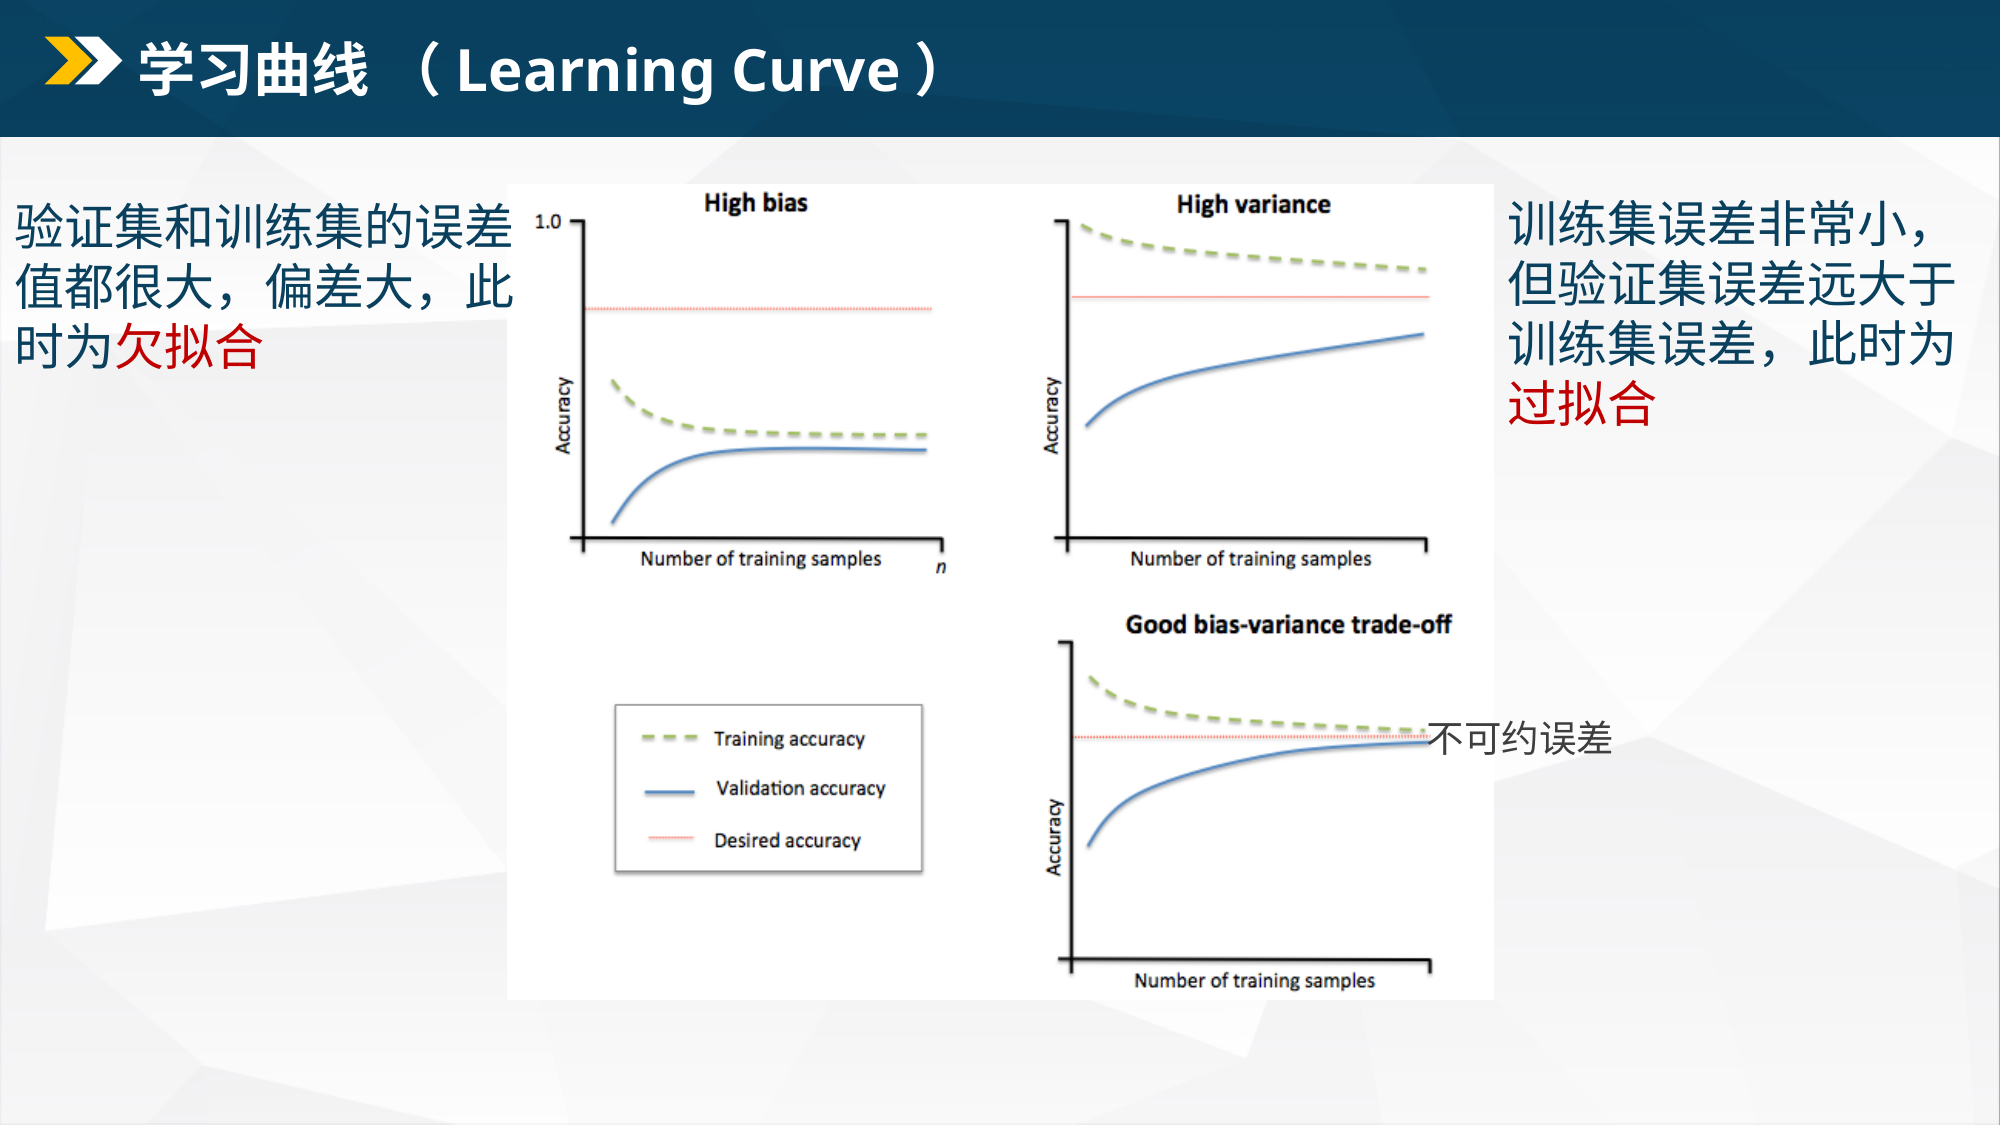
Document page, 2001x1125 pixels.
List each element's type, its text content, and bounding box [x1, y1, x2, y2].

title 学习曲线 （Learning Curve） [122, 33, 1755, 124]
text_box 训练集误差非常小，但验证集误差远大于训练集误差，此时为过拟合 [1494, 184, 2000, 440]
text_box 不可约误差 [1498, 707, 1630, 768]
text_box 验证集和训练集的误差值都很大，偏差大，此时为欠拟合 [0, 188, 503, 383]
picture [0, 0, 2000, 1125]
